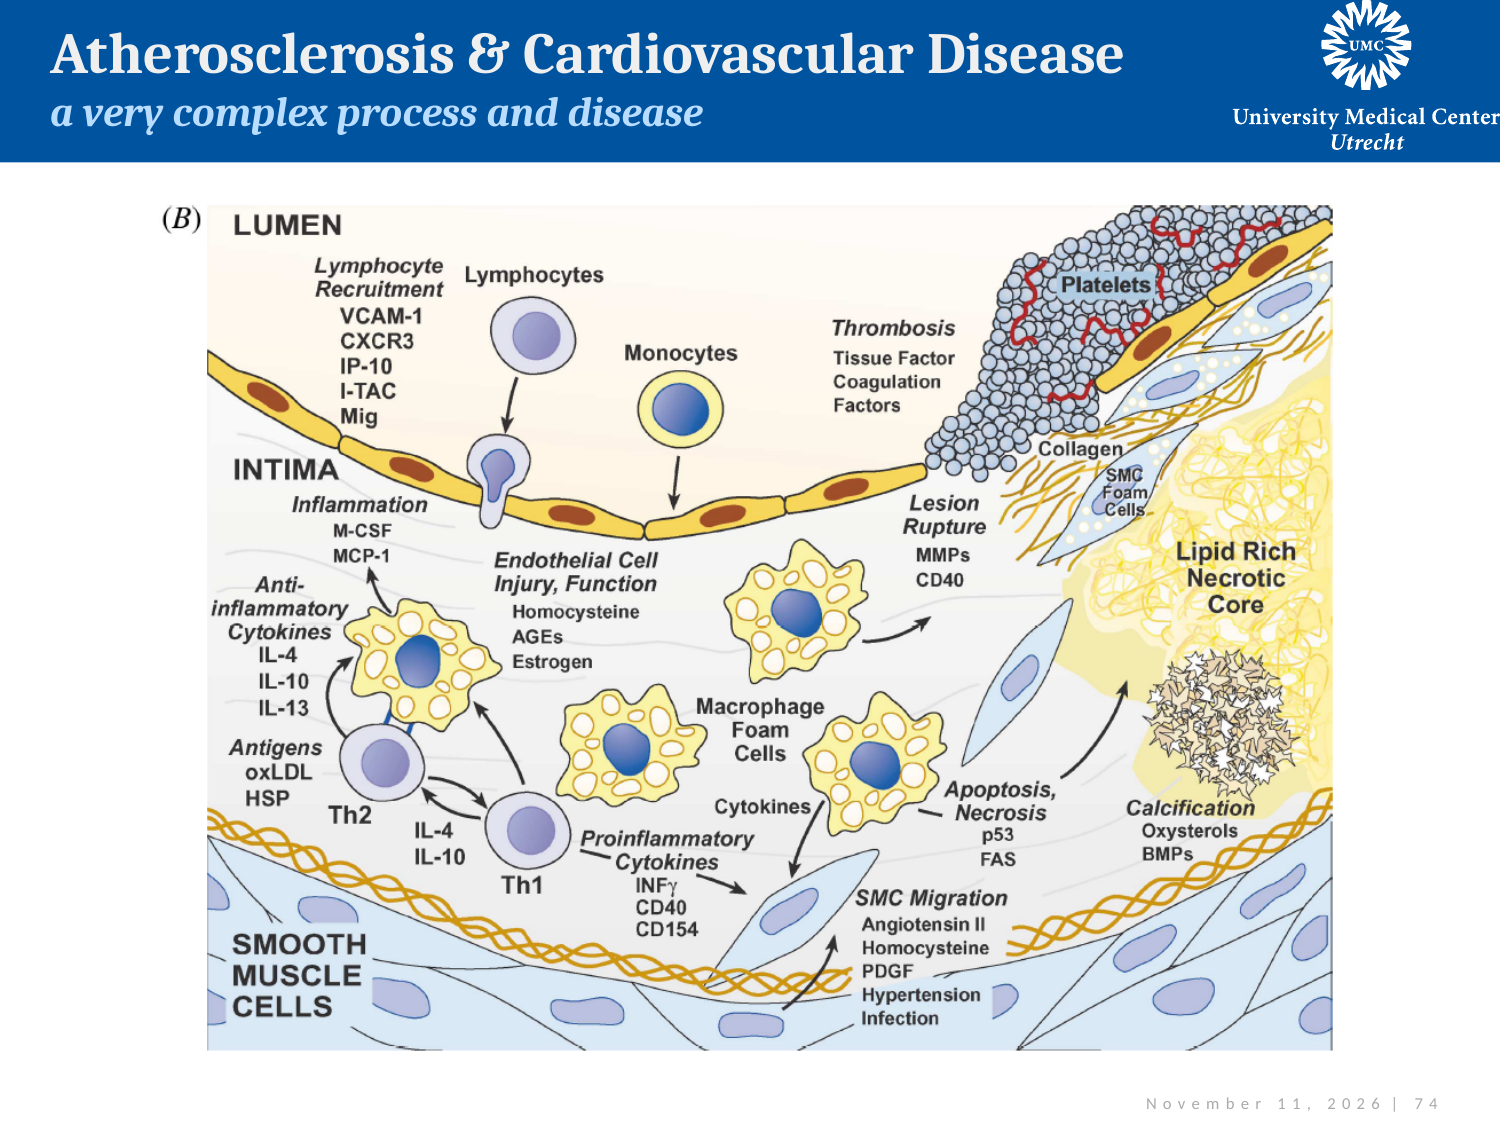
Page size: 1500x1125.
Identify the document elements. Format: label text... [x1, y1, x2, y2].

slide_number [1068, 1087, 1453, 1118]
title Atherosclerosis & Cardiovascular Disease a very complex process and disease [34, 0, 1238, 151]
picture [149, 174, 1351, 1069]
